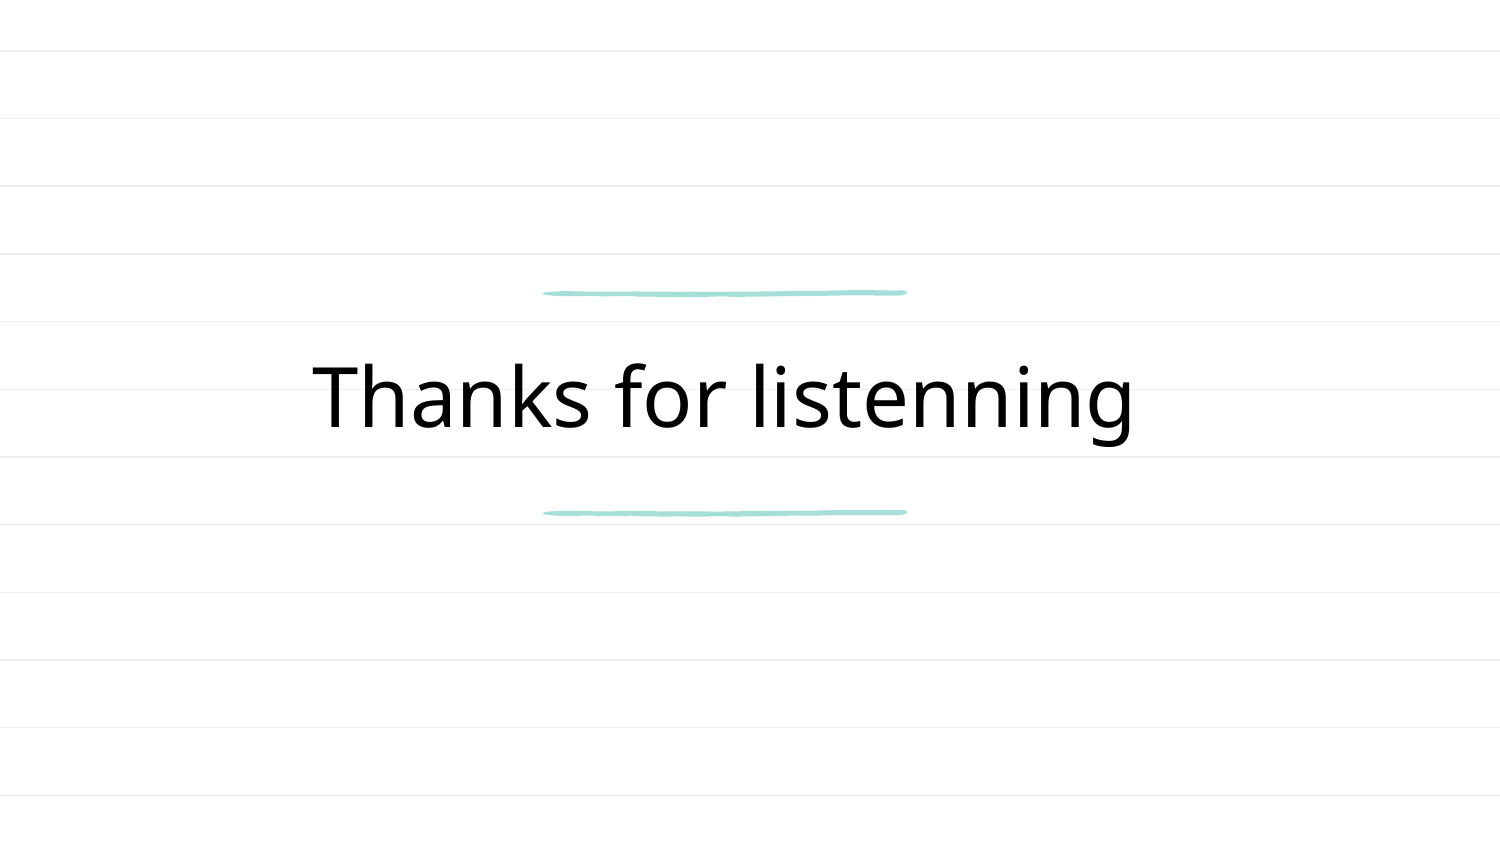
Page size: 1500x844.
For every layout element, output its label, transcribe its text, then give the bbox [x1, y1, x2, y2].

text_box [542, 509, 908, 517]
title Thanks for listenning [180, 322, 1270, 460]
text_box [542, 290, 908, 298]
